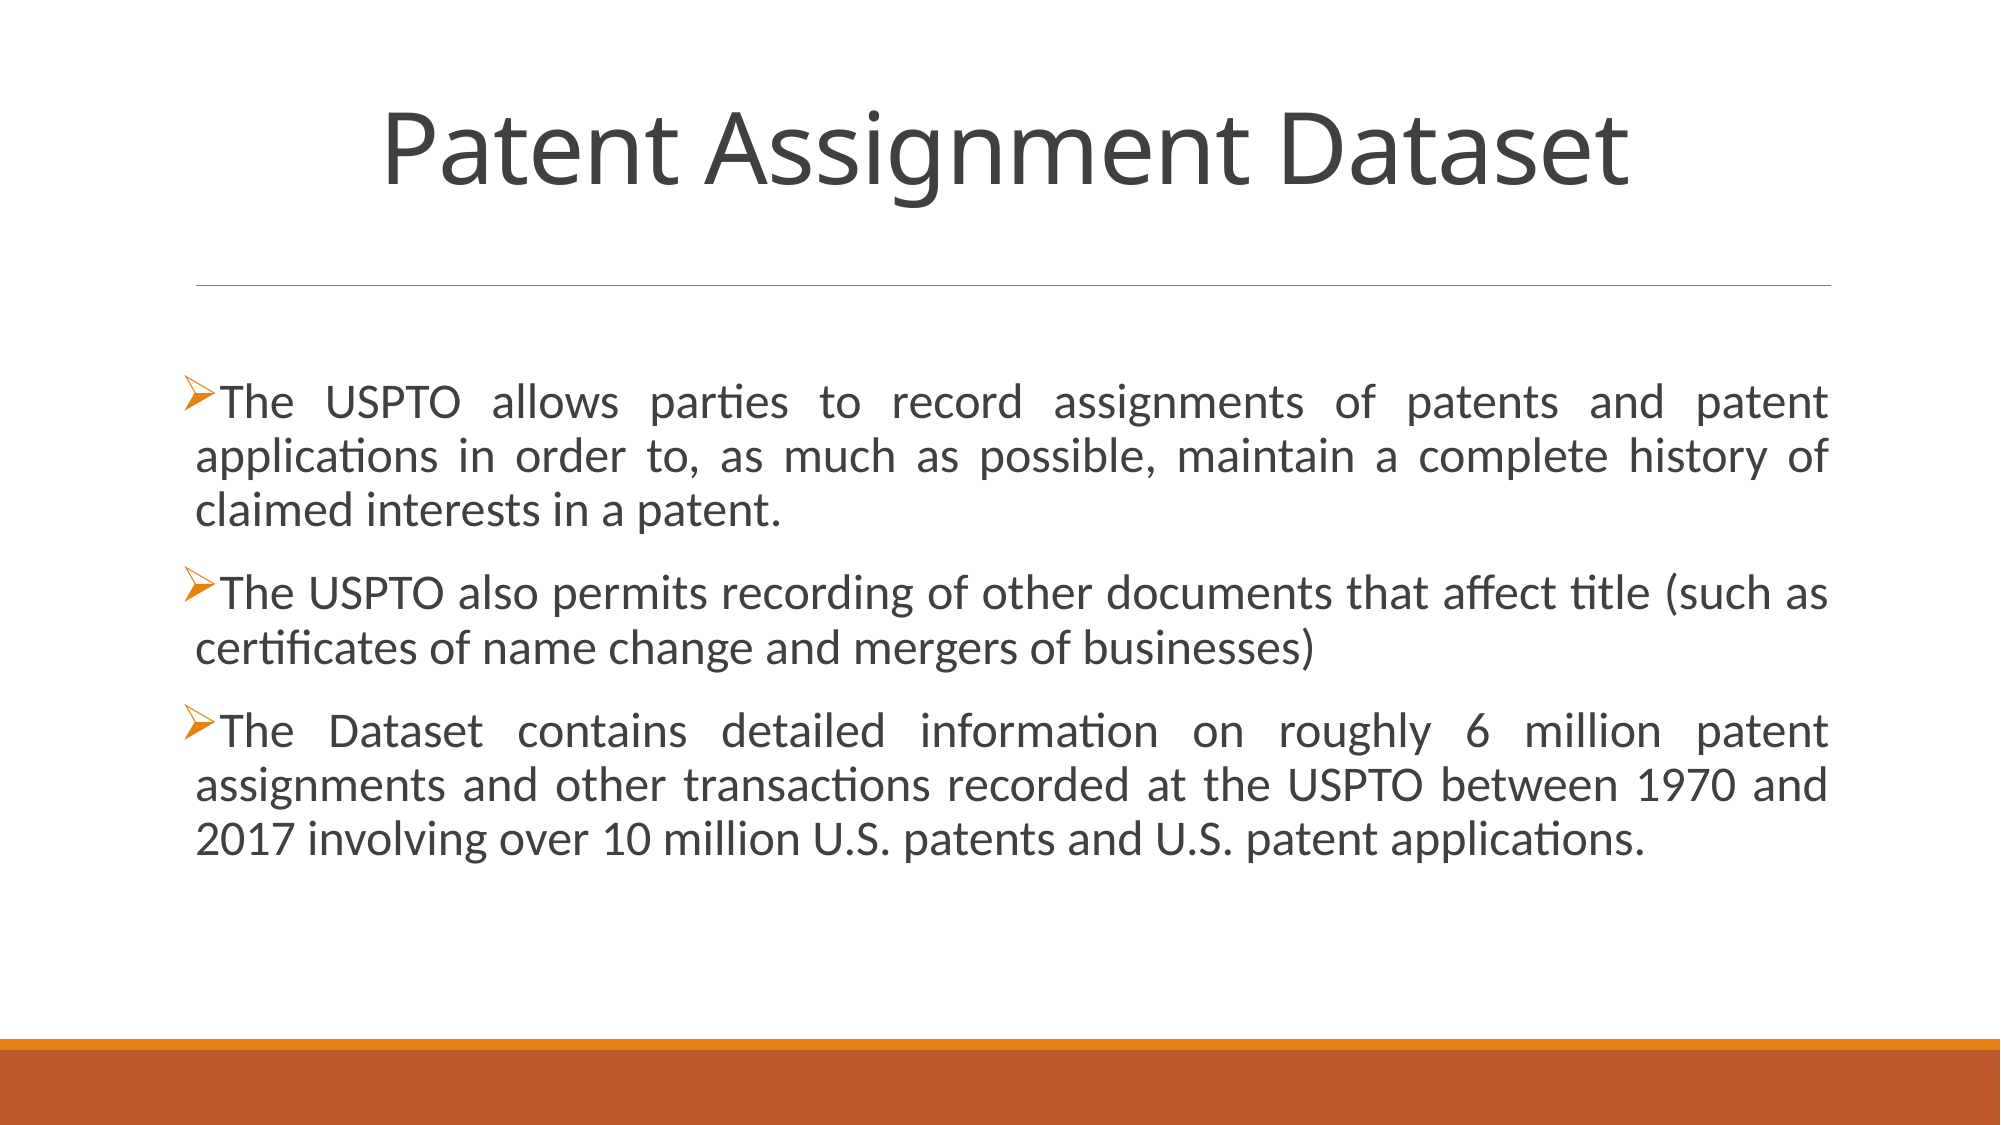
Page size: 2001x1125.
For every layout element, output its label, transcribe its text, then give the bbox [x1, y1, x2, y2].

list The USPTO allows parties to record assignments of patents and patent applications in order to, as much as possible, maintain a complete history of claimed interests in a patent. The USPTO also permits recording of other documents that affect title (such as certificates of name change and mergers of businesses) The Dataset contains detailed information on roughly 6 million patent assignments and other transactions recorded at the USPTO between 1970 and 2017 involving over 10 million U.S. patents and U.S. patent applications. [180, 368, 1830, 963]
title Patent Assignment Dataset [180, 75, 1830, 213]
